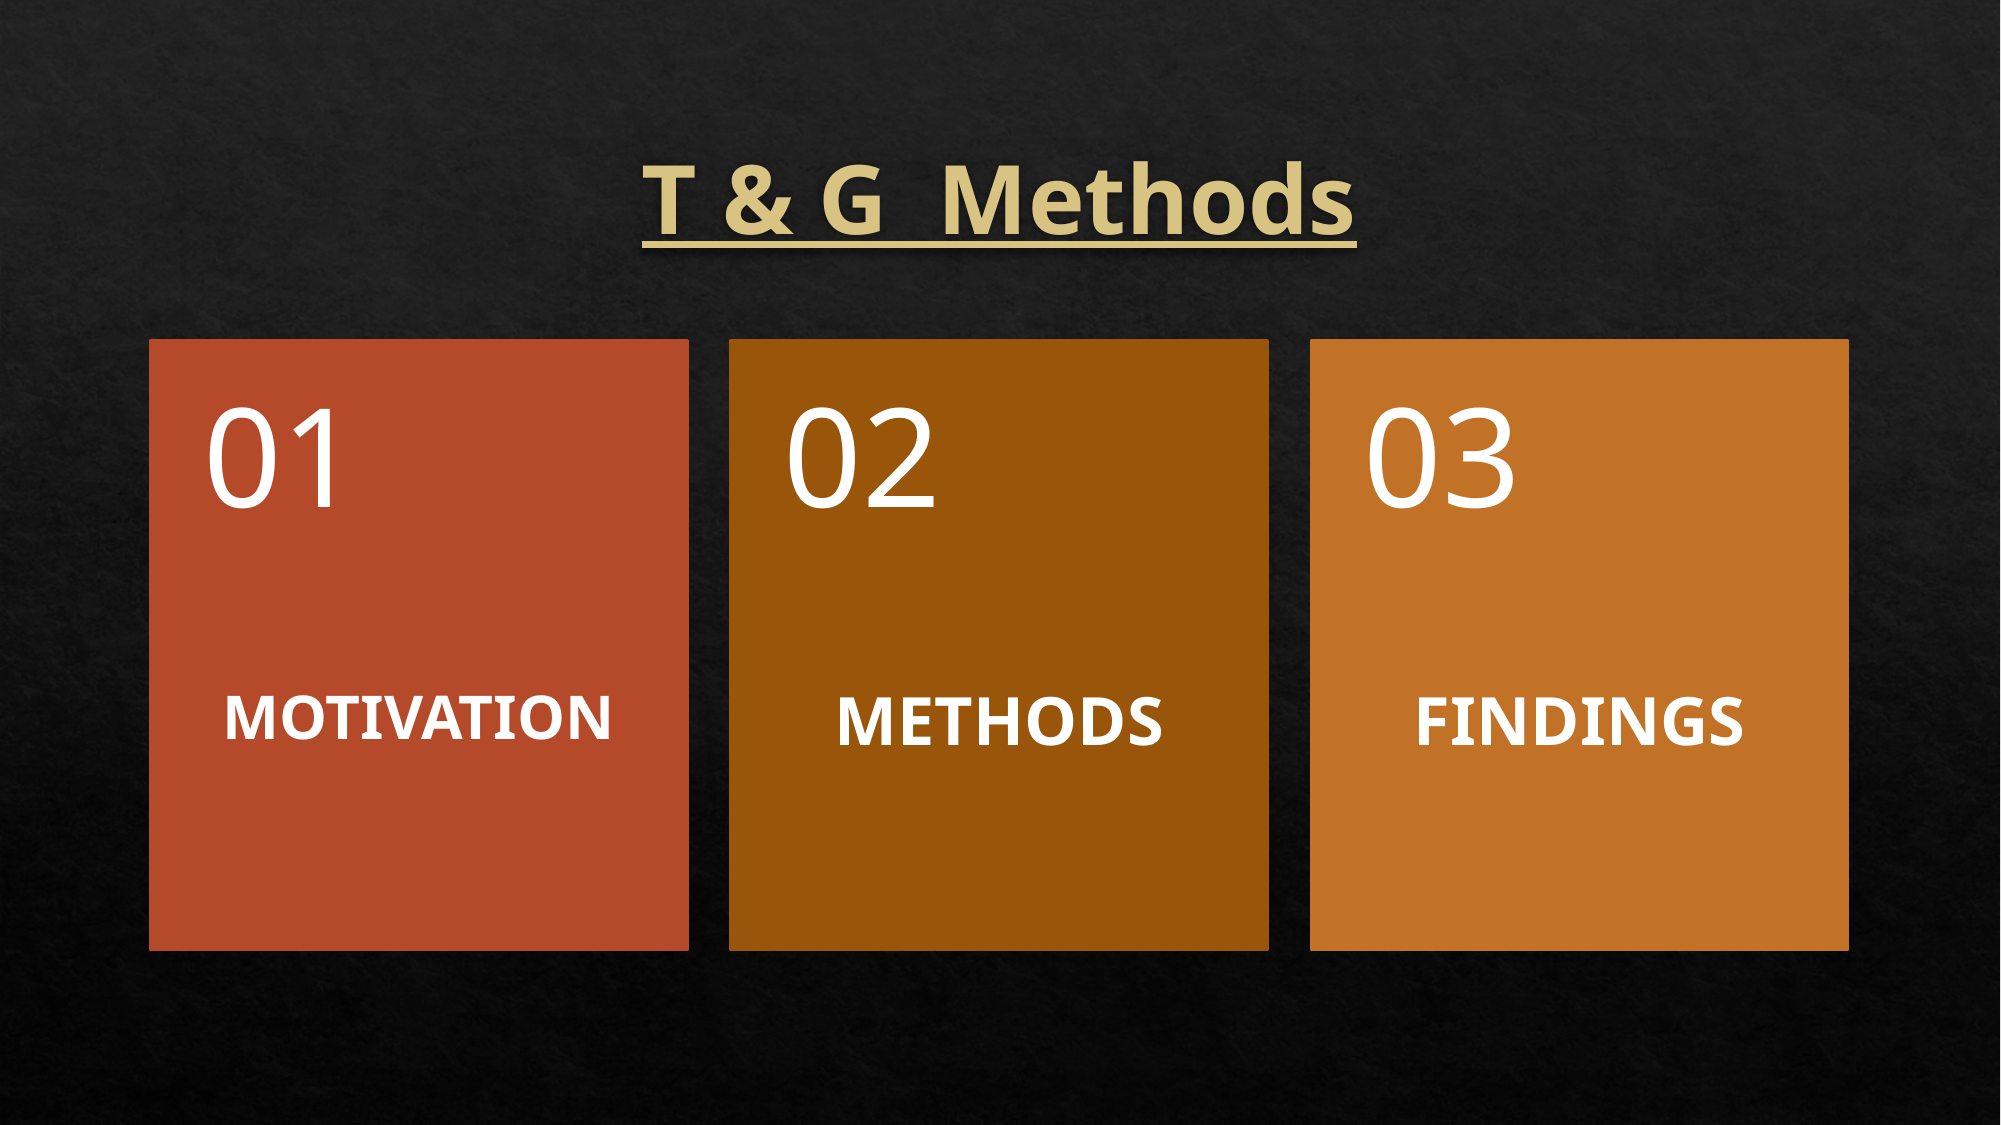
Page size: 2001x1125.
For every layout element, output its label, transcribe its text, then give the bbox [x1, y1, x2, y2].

title T & G Methods [149, 99, 1849, 307]
picture [0, 0, 2001, 1125]
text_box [149, 340, 1849, 951]
